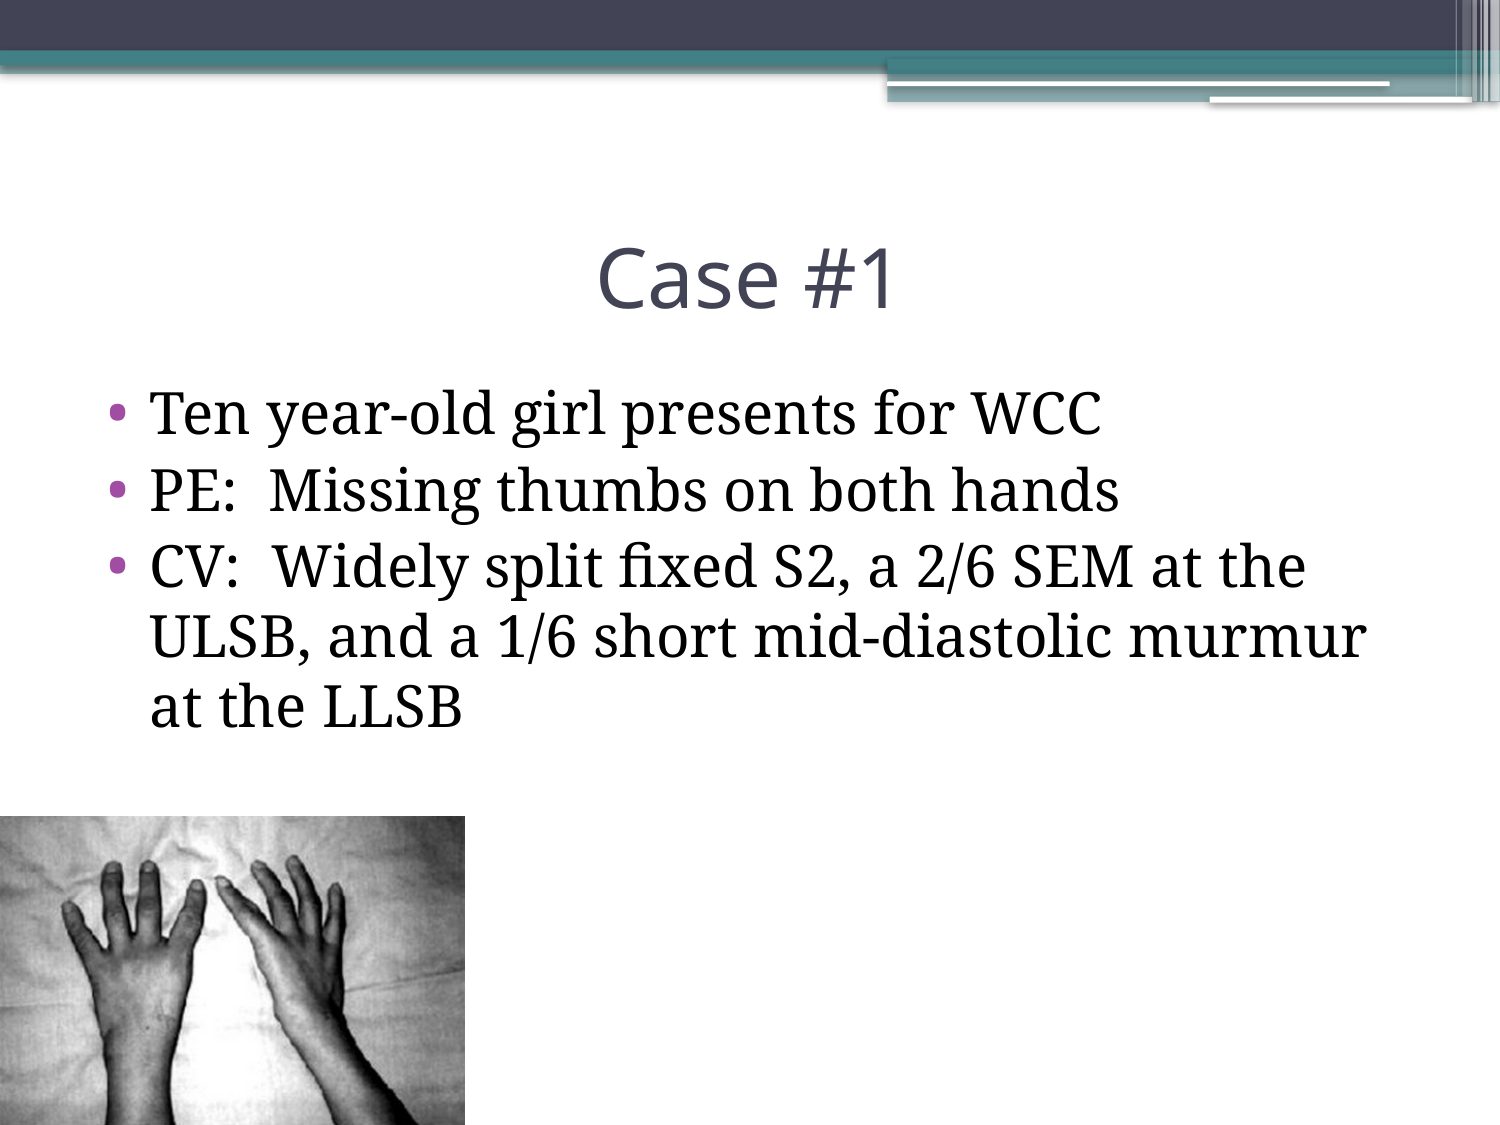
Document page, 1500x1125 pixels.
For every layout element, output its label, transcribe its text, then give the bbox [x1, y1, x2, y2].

title Case #1 [75, 187, 1425, 363]
picture [0, 816, 466, 1125]
list Ten year-old girl presents for WCC PE: Missing thumbs on both hands CV: Widely split fixed S2, a 2/6 SEM at the ULSB, and a 1/6 short mid-diastolic murmur at the LLSB [75, 369, 1425, 1079]
